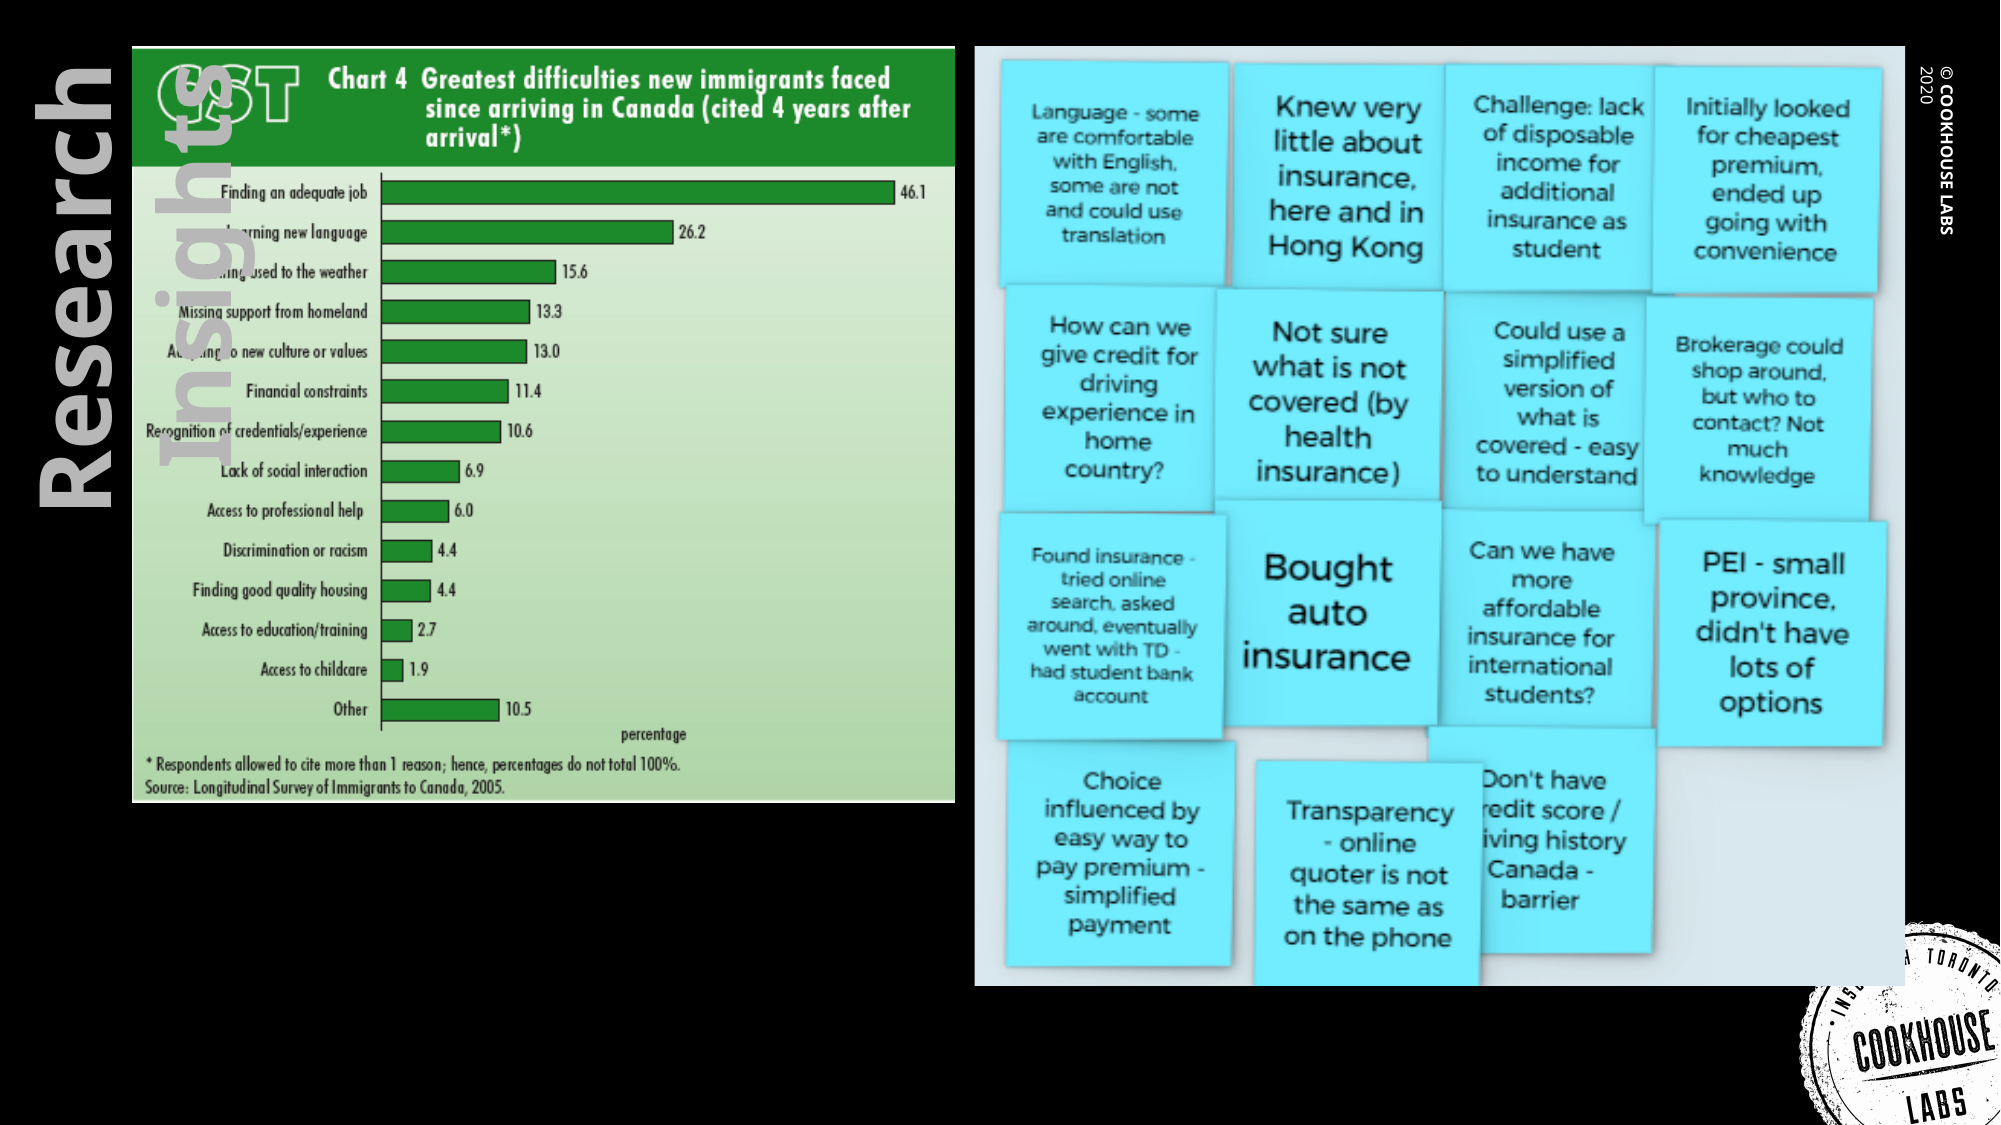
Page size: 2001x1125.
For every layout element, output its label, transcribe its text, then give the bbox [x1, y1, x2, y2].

picture [131, 46, 956, 803]
text_box Research Insights [0, 46, 267, 941]
picture [974, 46, 2001, 1125]
